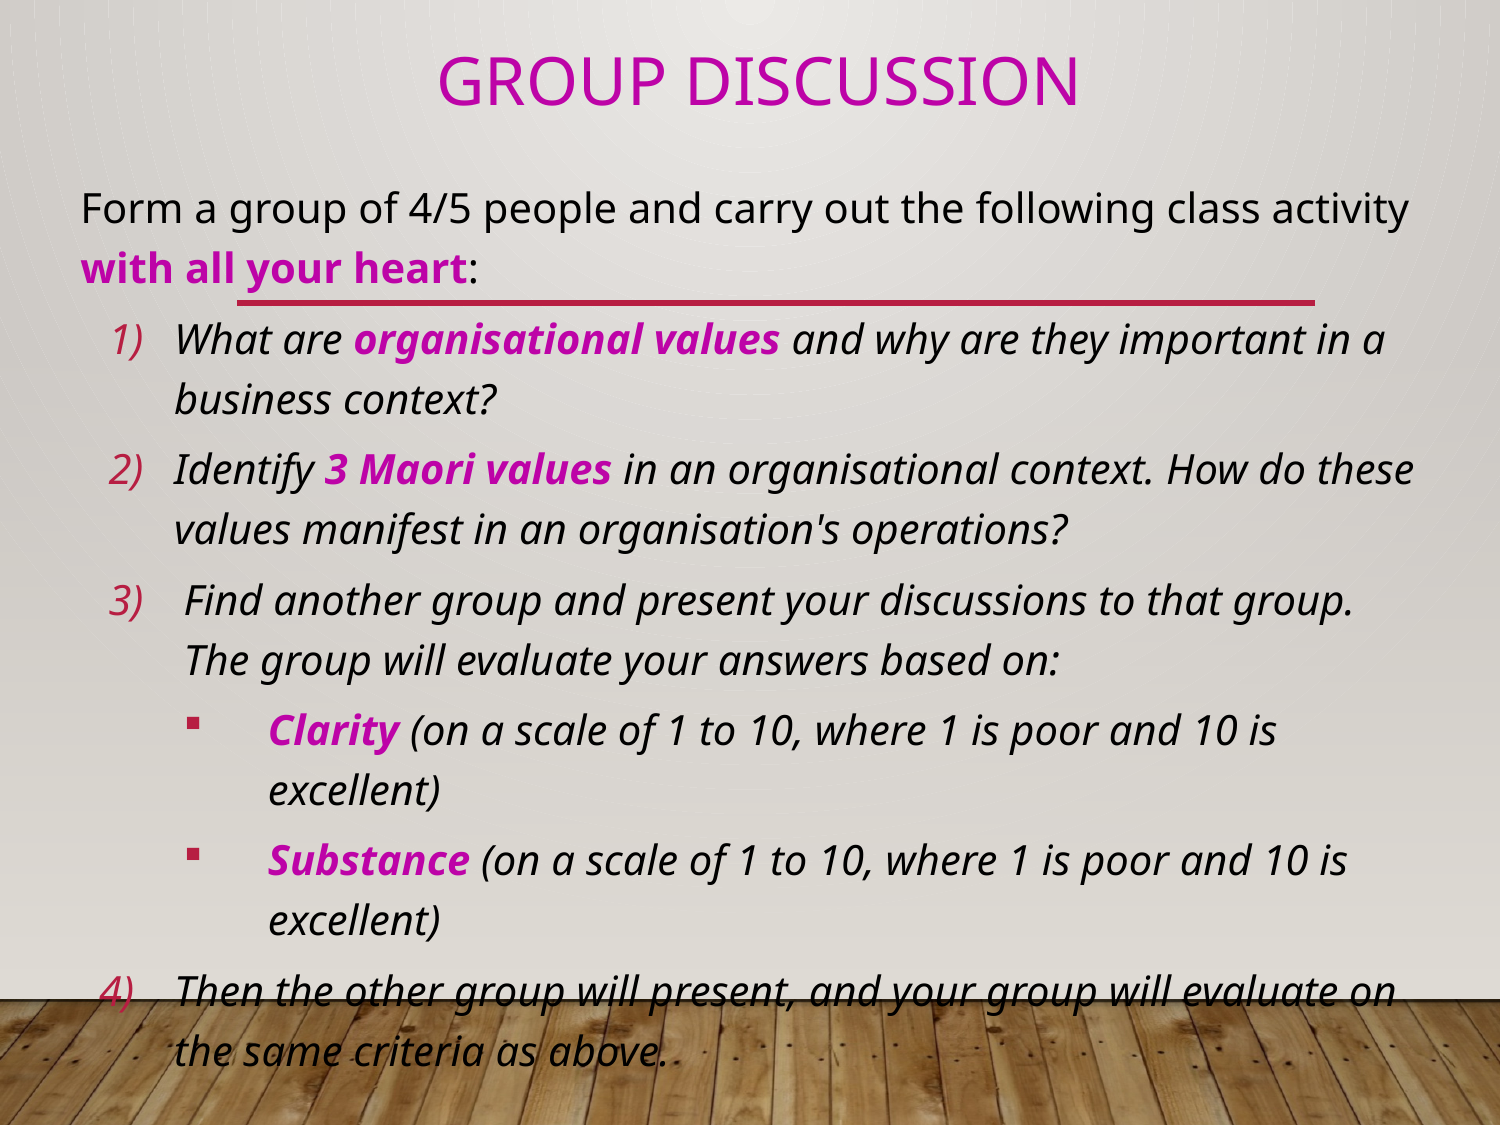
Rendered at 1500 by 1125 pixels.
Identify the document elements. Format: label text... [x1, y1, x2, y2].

title group discussion [220, 40, 1299, 140]
picture [0, 999, 1500, 1125]
list Form a group of 4/5 people and carry out the following class activity with all your heart: What are organisational values and why are they important in a business context? Identify 3 Maori values in an organisational context. How do these values manifest in an organisation's operations? Find another group and present your discussions to that group. The group will evaluate your answers based on: Clarity (on a scale of 1 to 10, where 1 is poor and 10 is excellent) Substance (on a scale of 1 to 10, where 1 is poor and 10 is excellent) Then the other group will present, and your group will evaluate on the same criteria as above. [65, 164, 1454, 992]
